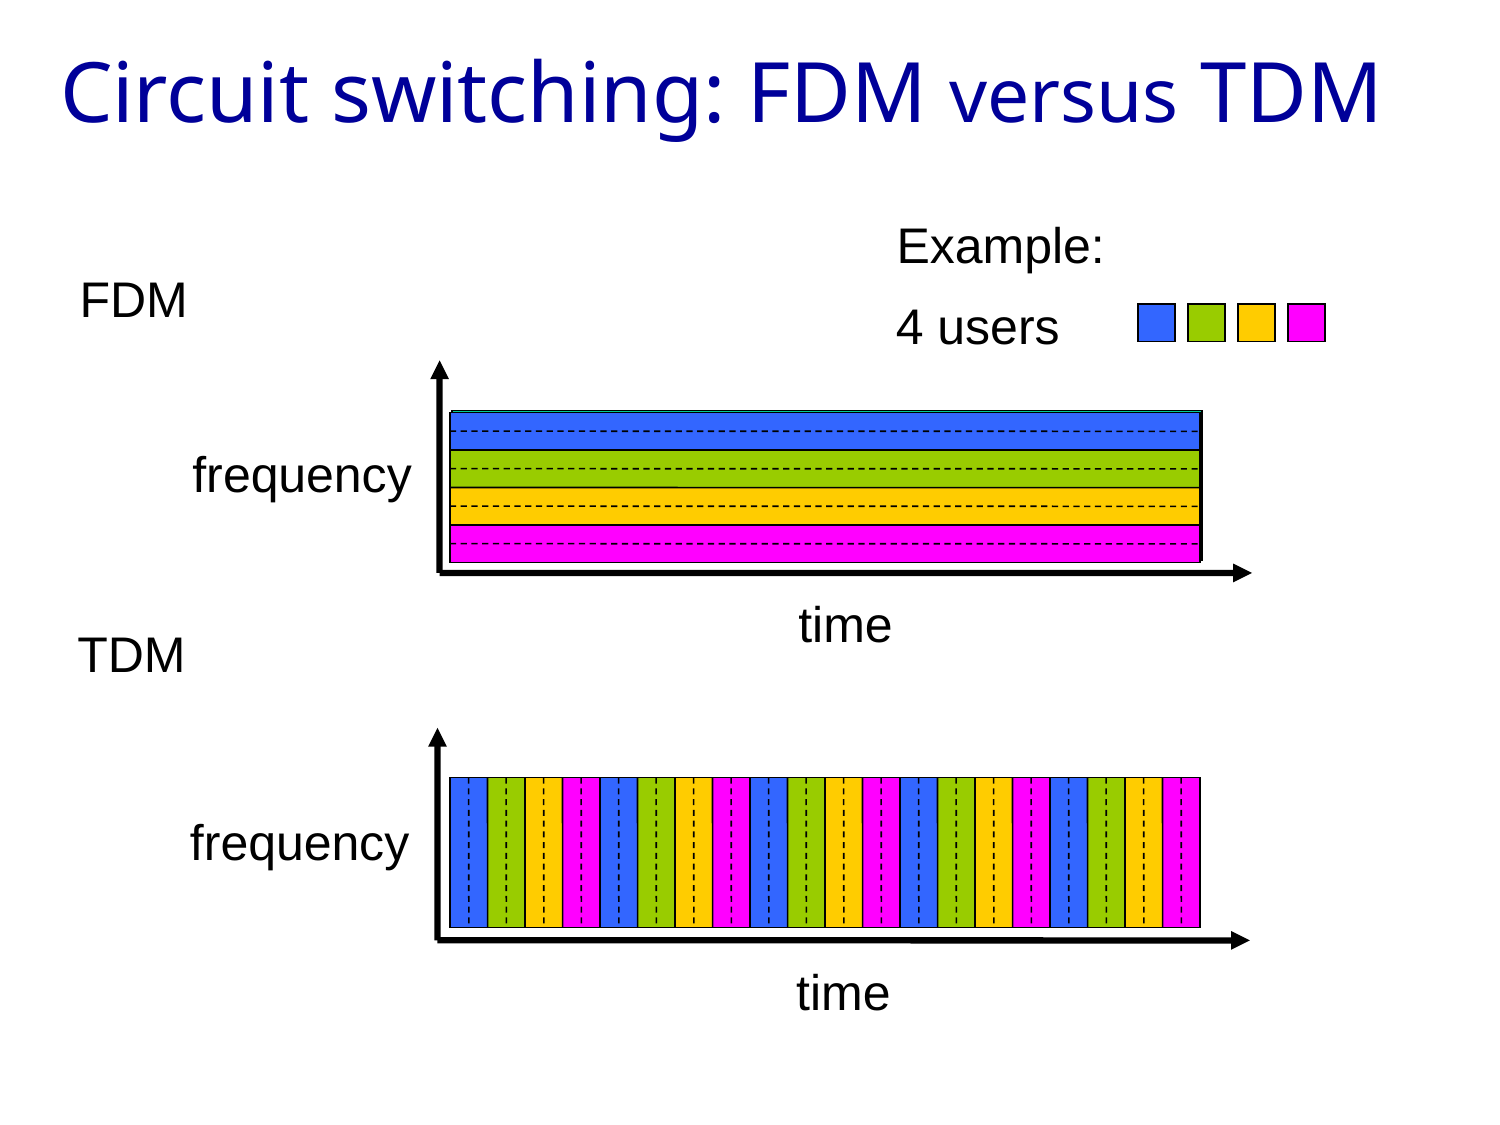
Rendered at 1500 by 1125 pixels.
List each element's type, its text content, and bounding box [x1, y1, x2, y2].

title Circuit switching: FDM versus TDM [45, 11, 1434, 168]
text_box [468, 777, 1182, 928]
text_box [449, 777, 466, 928]
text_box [880, 205, 1326, 363]
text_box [64, 259, 1253, 618]
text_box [1182, 777, 1201, 928]
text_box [62, 614, 1251, 1028]
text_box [449, 431, 1201, 544]
